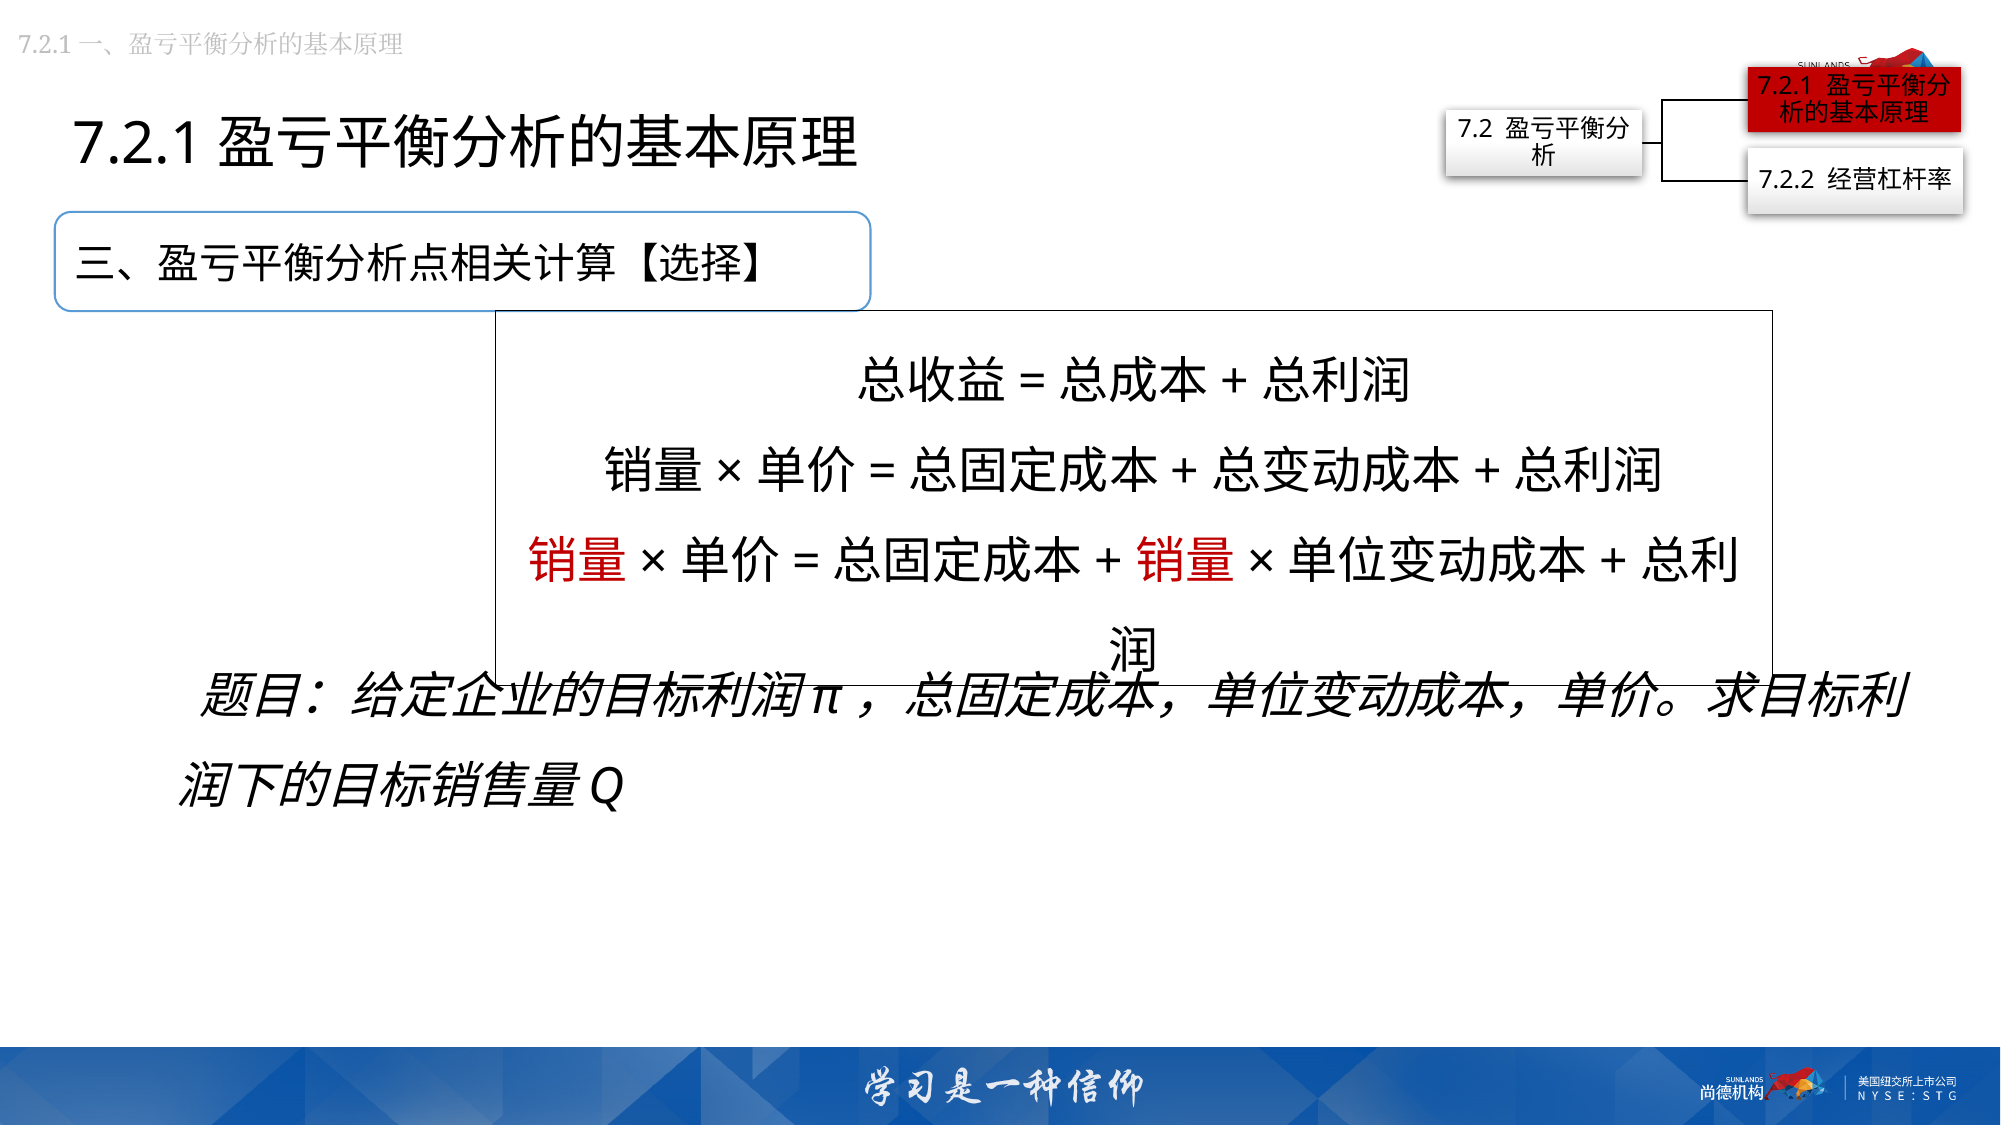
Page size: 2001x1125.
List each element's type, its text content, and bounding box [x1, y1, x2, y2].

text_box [1323, 0, 2000, 312]
text_box 总收益=总成本+总利润 销量×单价=总固定成本+总变动成本+总利润 销量×单价=总固定成本+销量×单位变动成本+总利润 [495, 310, 1773, 626]
picture [0, 1047, 2001, 1125]
text_box 7.2.1盈亏平衡分析的基本原理 [54, 95, 1323, 184]
text_box 7.2.1一、盈亏平衡分析的基本原理 [3, 21, 419, 67]
text_box 三、盈亏平衡分析点相关计算【选择】 [53, 210, 872, 313]
text_box 题目：给定企业的目标利润π，总固定成本，单位变动成本，单价。求目标利润下的目标销售量Q [161, 626, 1930, 911]
